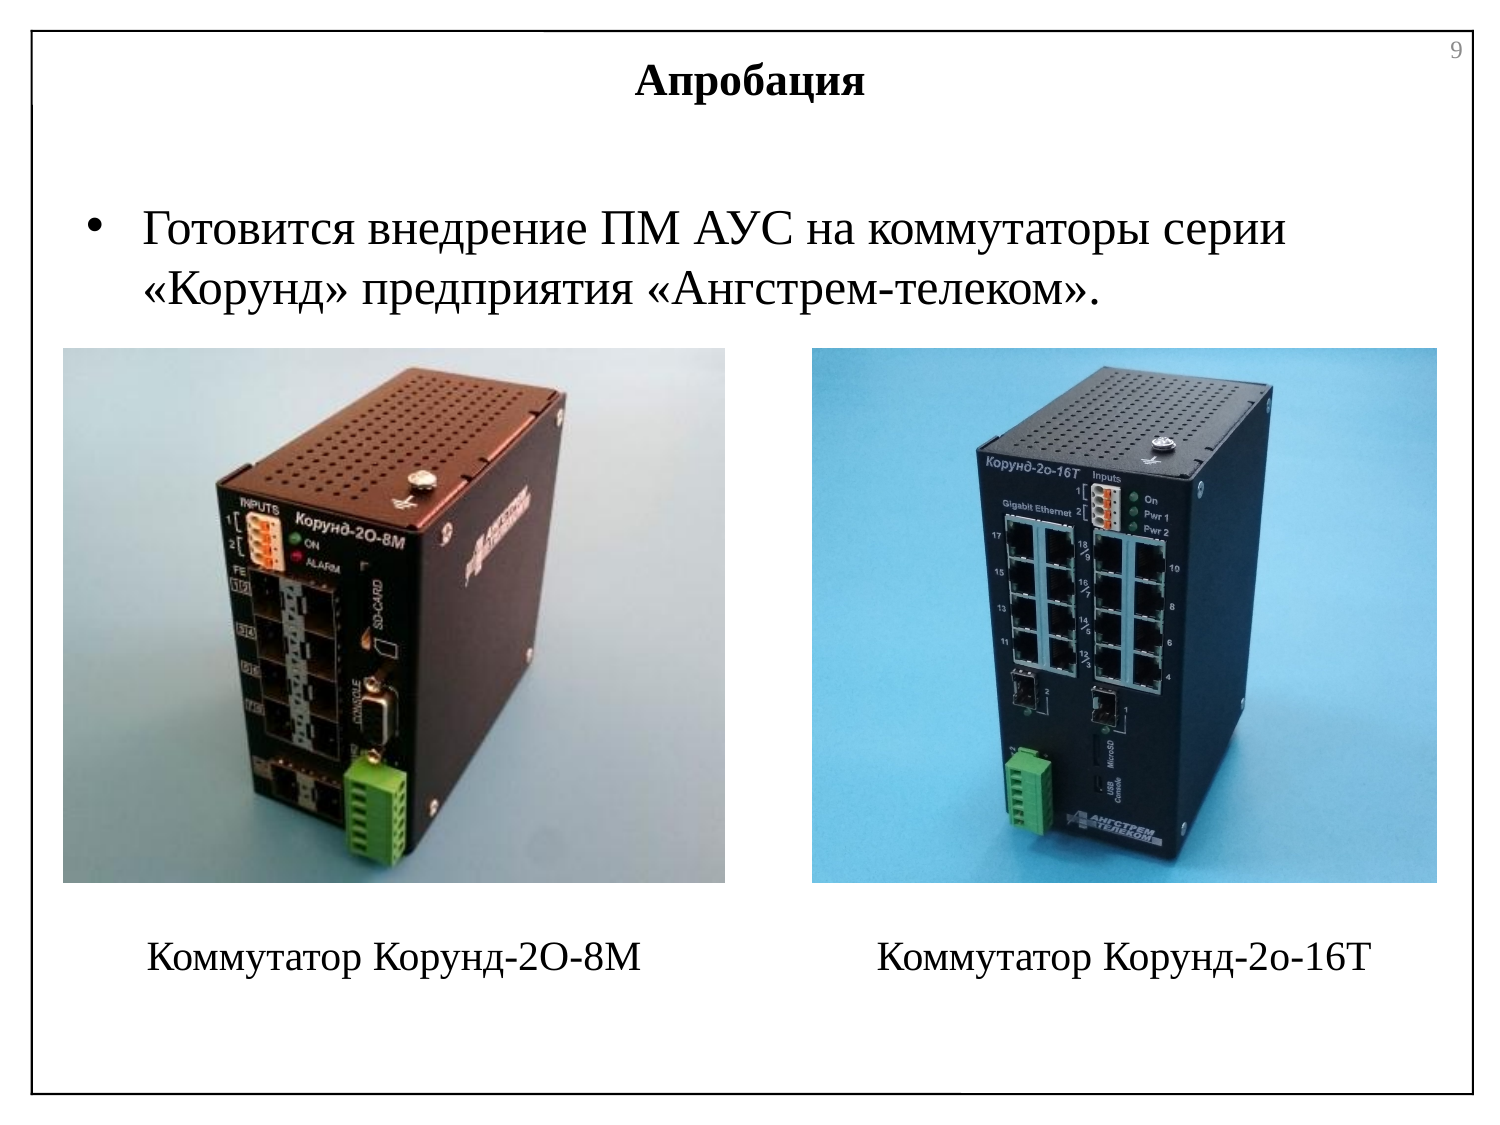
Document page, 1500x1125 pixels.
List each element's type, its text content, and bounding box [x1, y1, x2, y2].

text_box Коммутатор Корунд-2о-16Т [861, 921, 1387, 987]
picture [63, 348, 726, 883]
text_box Апробация [41, 42, 1459, 113]
text_box Готовится внедрение ПМ АУС на коммутаторы серии «Корунд» предприятия «Ангстрем-телеком». [71, 137, 1425, 322]
text_box Коммутатор Корунд-2О-8М [131, 921, 657, 987]
slide_number 9 [1128, 19, 1478, 79]
picture [812, 348, 1437, 883]
